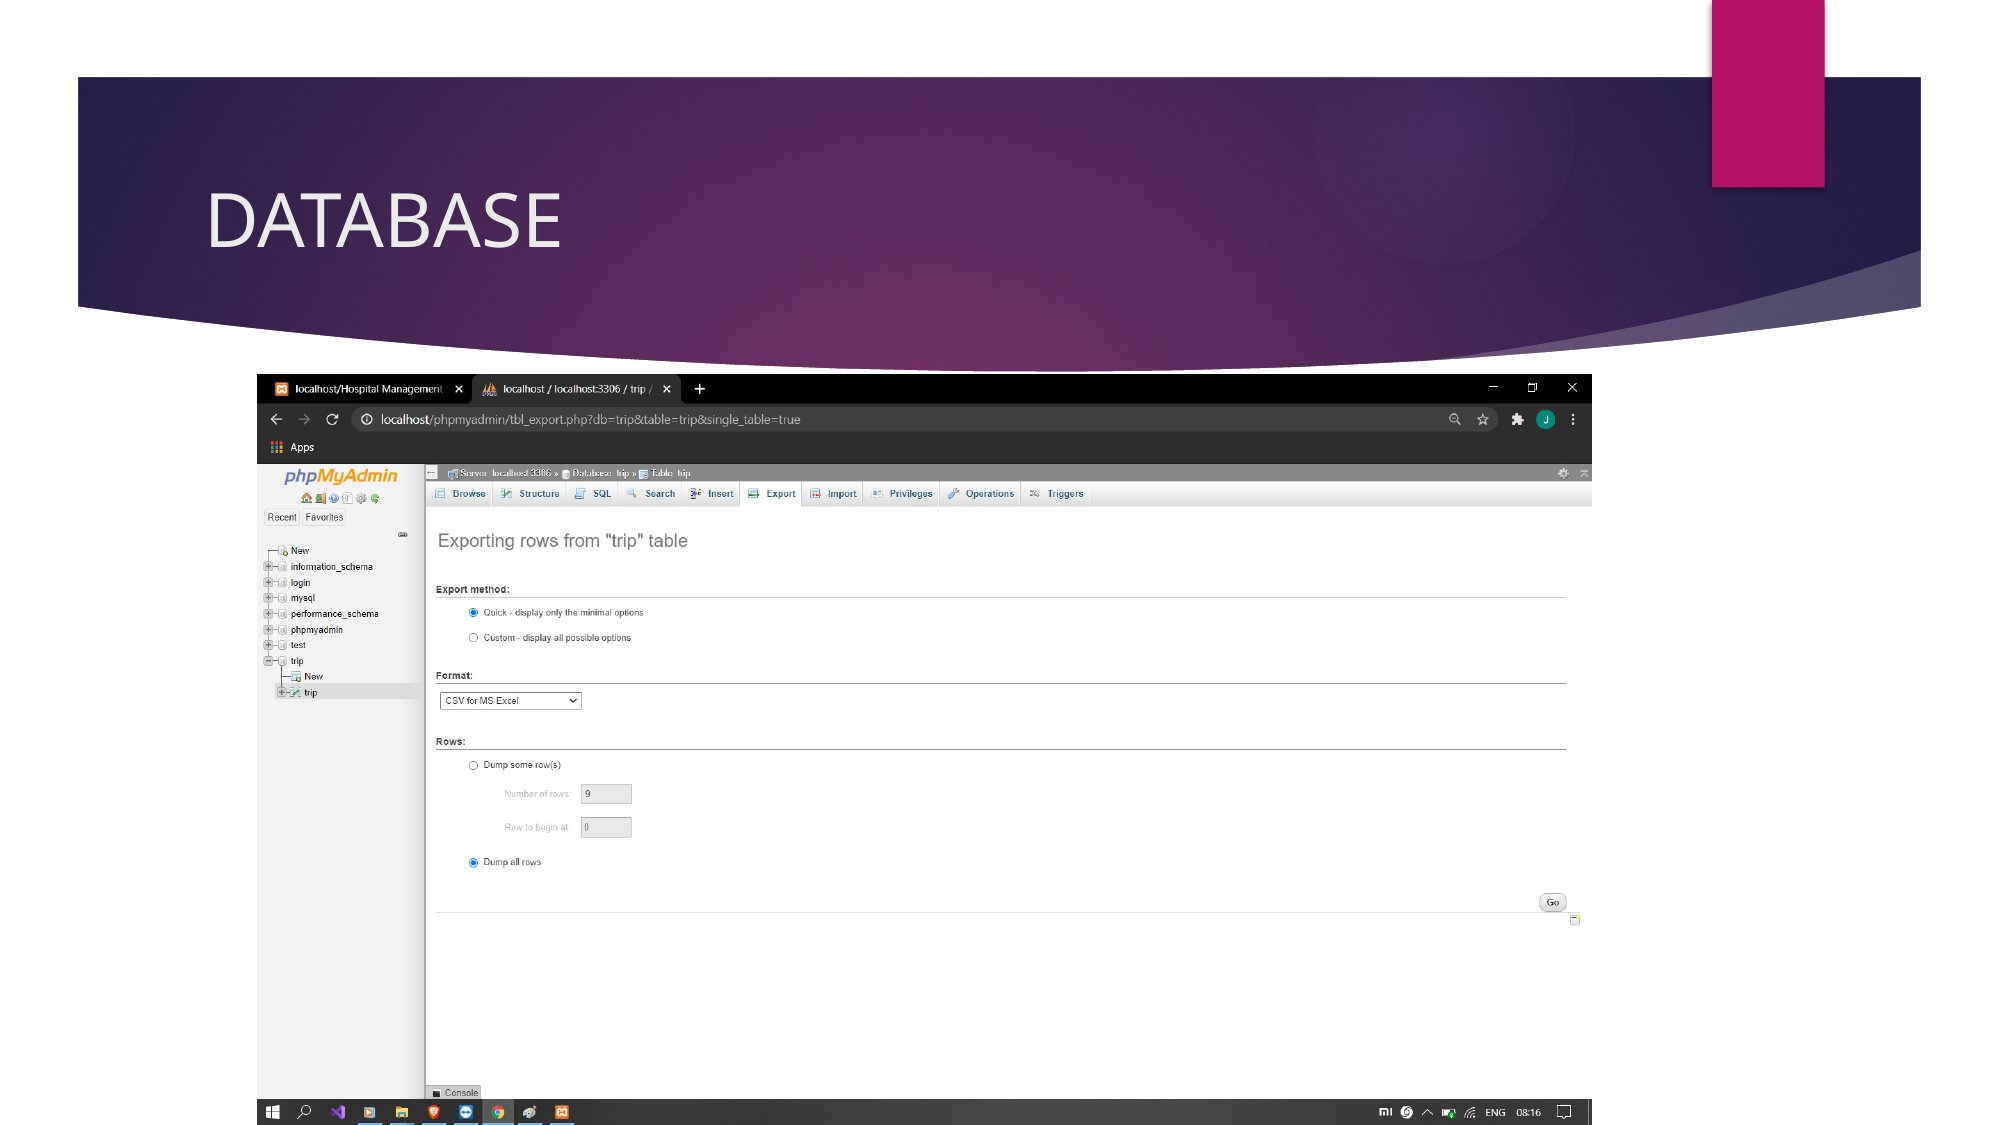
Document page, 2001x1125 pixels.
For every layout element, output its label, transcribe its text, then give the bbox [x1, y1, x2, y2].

picture [257, 374, 1592, 1125]
title DATABASE [189, 159, 1627, 276]
